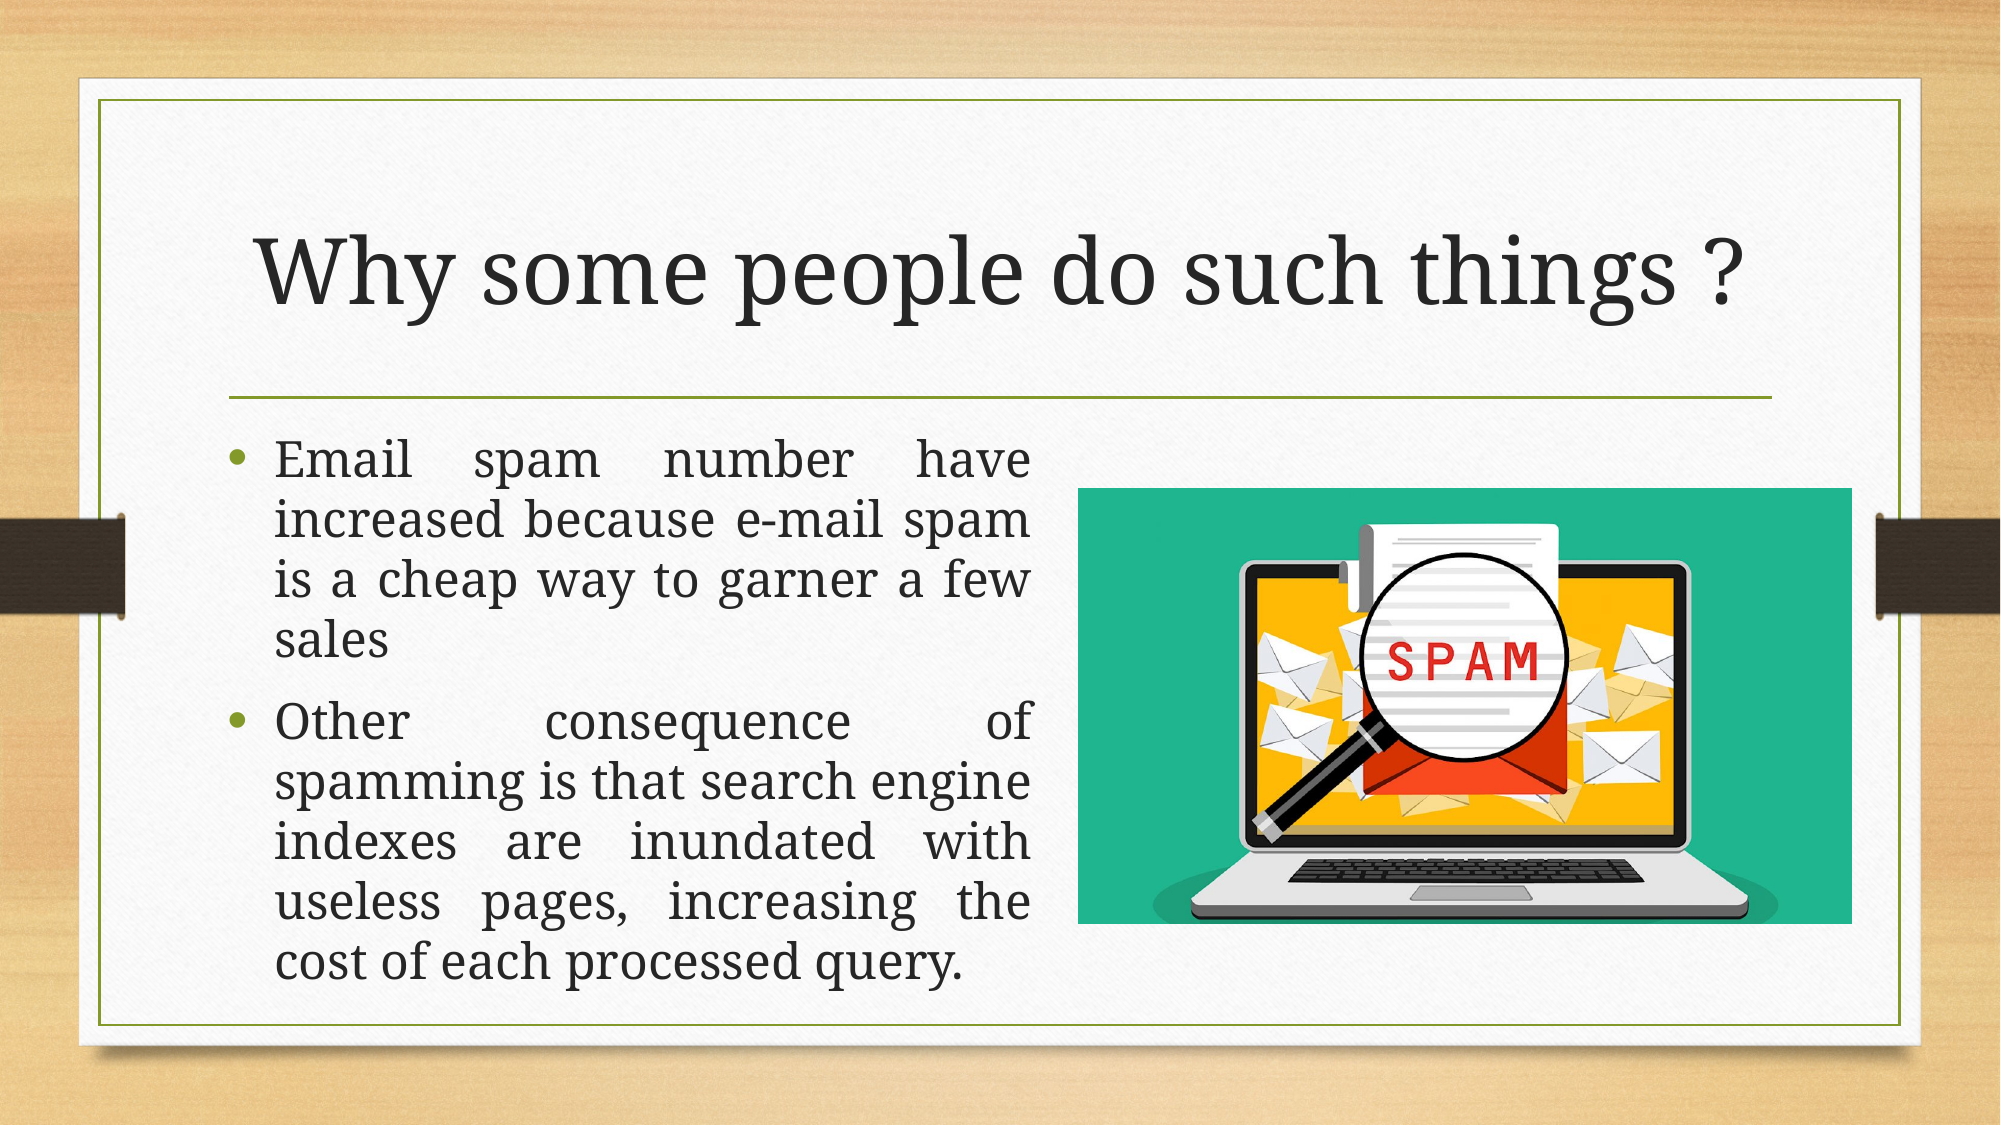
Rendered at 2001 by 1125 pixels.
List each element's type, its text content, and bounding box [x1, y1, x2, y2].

picture [0, 0, 2001, 1125]
title Why some people do such things ? [212, 161, 1788, 375]
list Email spam number have increased because e-mail spam is a cheap way to garner a few sales Other consequence of spamming is that search engine indexes are inundated with useless pages, increasing the cost of each processed query. [212, 419, 1048, 964]
